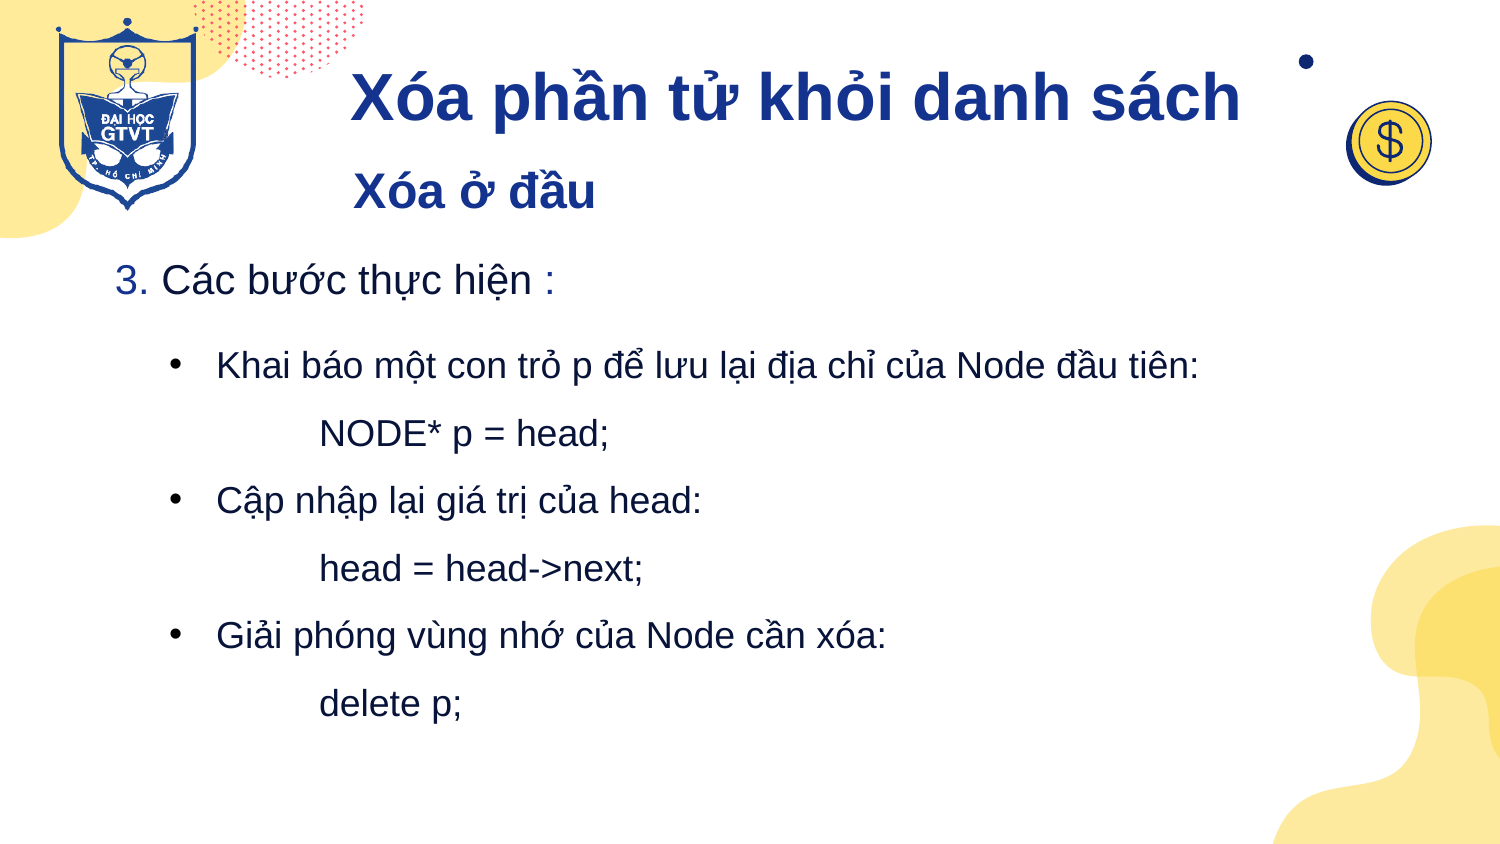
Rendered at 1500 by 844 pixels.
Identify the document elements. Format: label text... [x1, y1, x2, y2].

text_box 3. Các bước thực hiện : [346, 245, 588, 311]
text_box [1345, 101, 1436, 186]
text_box Xóa ở đầu [346, 150, 734, 226]
picture [0, 0, 342, 315]
text_box Khai báo một con trỏ p để lưu lại địa chỉ của Node đầu tiên: NODE* p = head; Cập nhập lại giá trị của head: head = head->next; Giải phóng vùng nhớ của Node cần xóa: delete p; [154, 311, 1481, 844]
text_box Xóa phần tử khỏi danh sách [346, 46, 1433, 141]
